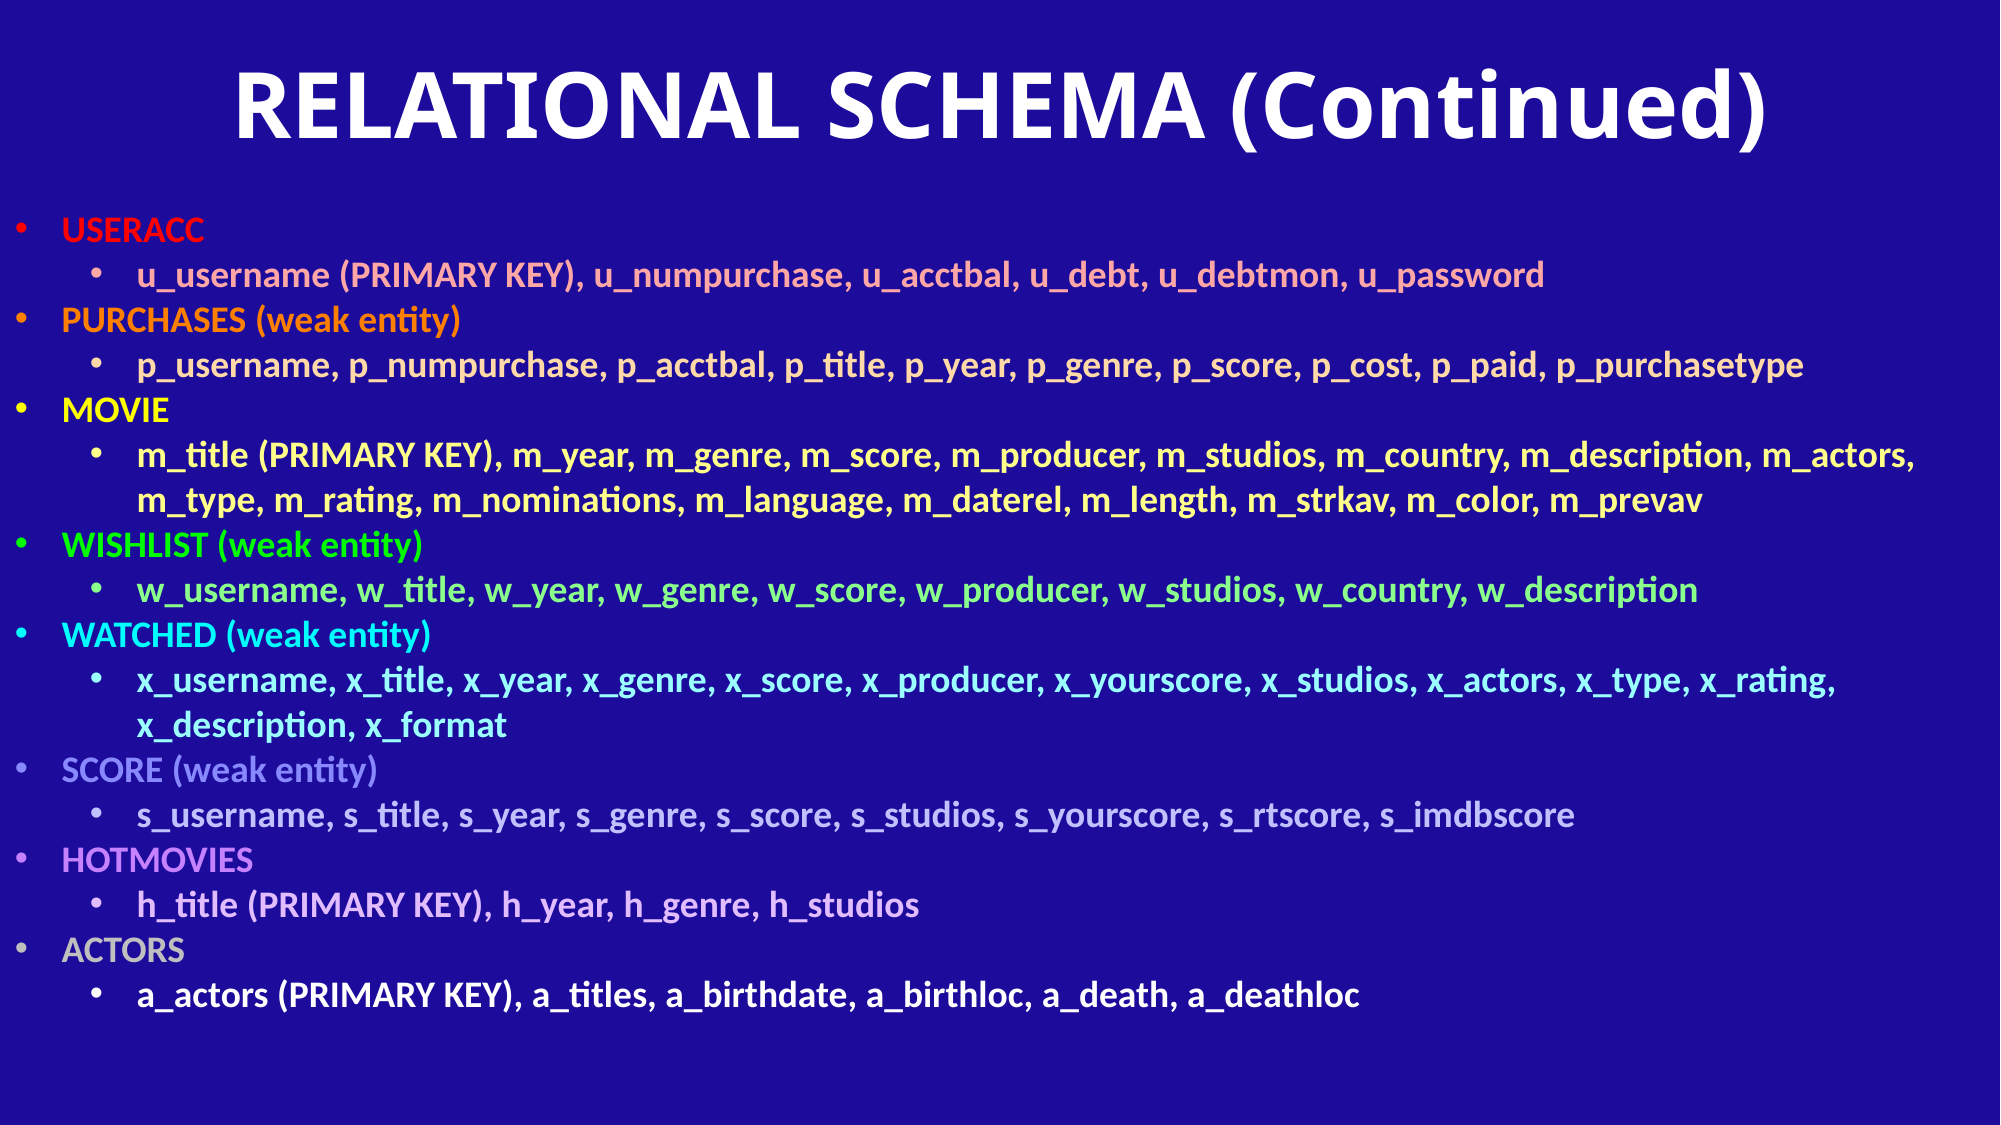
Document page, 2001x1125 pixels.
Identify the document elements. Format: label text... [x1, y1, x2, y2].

text_box USERACC u_username (PRIMARY KEY), u_numpurchase, u_acctbal, u_debt, u_debtmon, u_password PURCHASES (weak entity) p_username, p_numpurchase, p_acctbal, p_title, p_year, p_genre, p_score, p_cost, p_paid, p_purchasetype MOVIE m_title (PRIMARY KEY), m_year, m_genre, m_score, m_producer, m_studios, m_country, m_description, m_actors, m_type, m_rating, m_nominations, m_language, m_daterel, m_length, m_strkav, m_color, m_prevav WISHLIST (weak entity) w_username, w_title, w_year, w_genre, w_score, w_producer, w_studios, w_country, w_description WATCHED (weak entity) x_username, x_title, x_year, x_genre, x_score, x_producer, x_yourscore, x_studios, x_actors, x_type, x_rating, x_description, x_format SCORE (weak entity) s_username, s_title, s_year, s_genre, s_score, s_studios, s_yourscore, s_rtscore, s_imdbscore HOTMOVIES h_title (PRIMARY KEY), h_year, h_genre, h_studios ACTORS a_actors (PRIMARY KEY), a_titles, a_birthdate, a_birthloc, a_death, a_deathloc [0, 197, 2000, 1022]
title RELATIONAL SCHEMA (Continued) [0, 0, 2000, 197]
